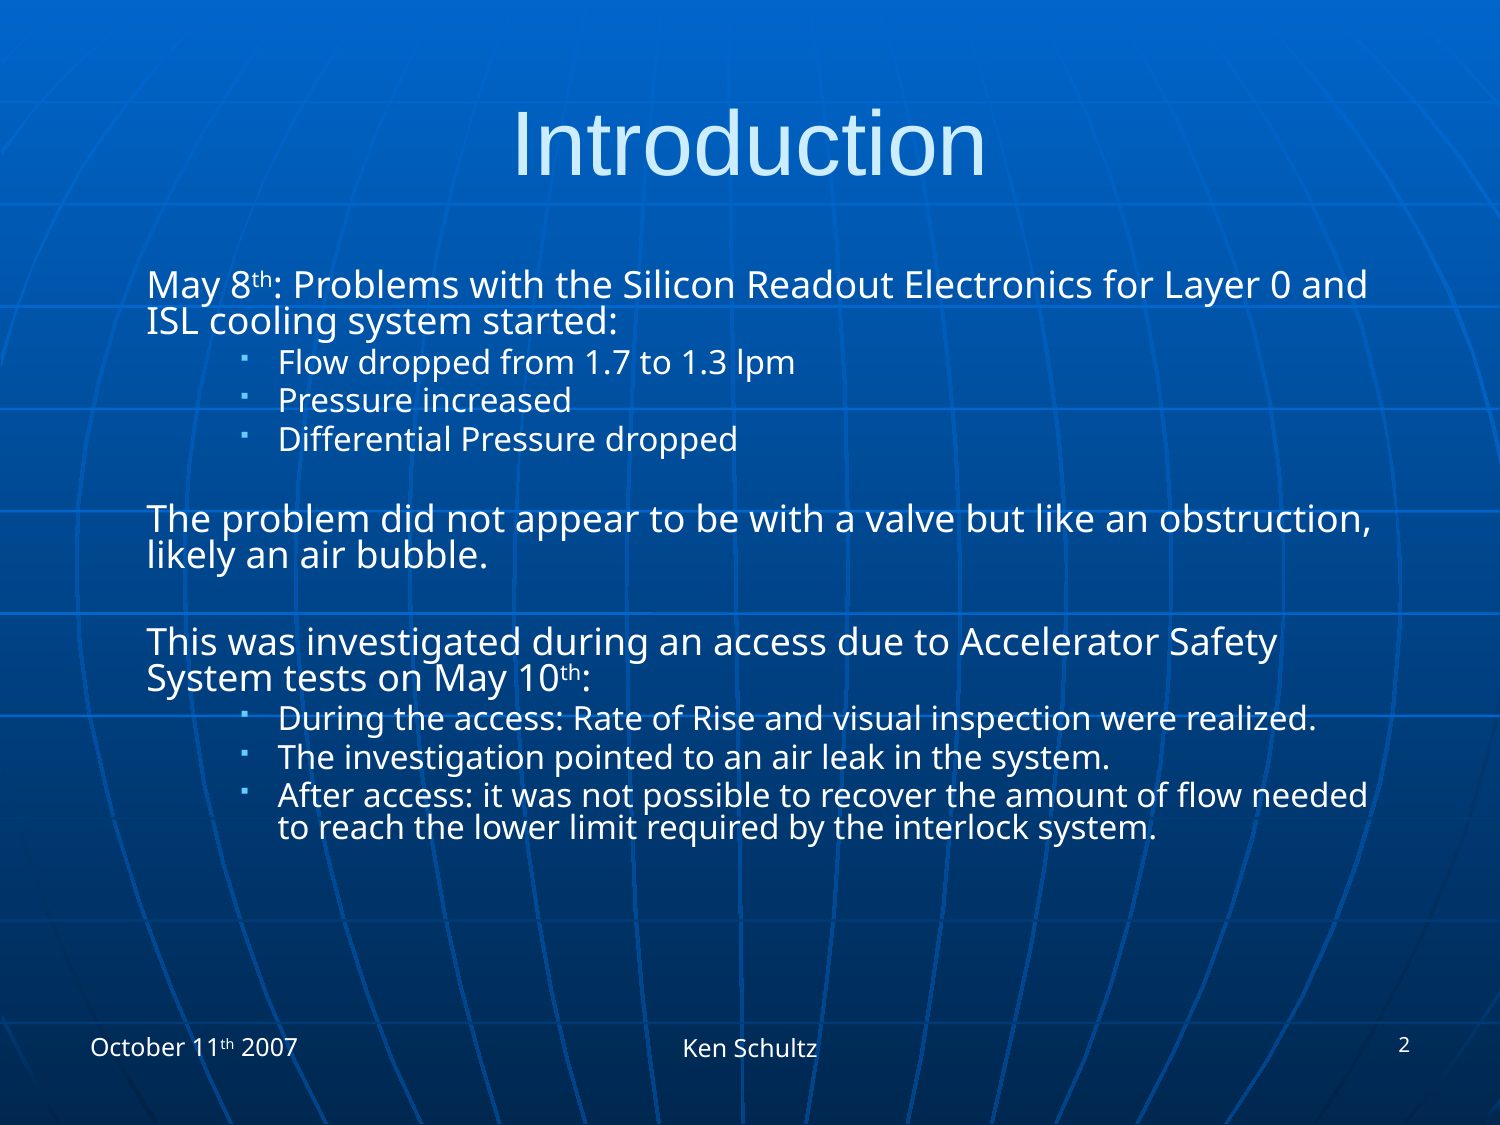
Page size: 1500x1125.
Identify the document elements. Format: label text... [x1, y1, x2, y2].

list May 8th: Problems with the Silicon Readout Electronics for Layer 0 and ISL cooling system started: Flow dropped from 1.7 to 1.3 lpm Pressure increased Differential Pressure dropped The problem did not appear to be with a valve but like an obstruction, likely an air bubble. This was investigated during an access due to Accelerator Safety System tests on May 10th: During the access: Rate of Rise and visual inspection were realized. The investigation pointed to an air leak in the system. After access: it was not possible to recover the amount of flow needed to reach the lower limit required by the interlock system. [74, 262, 1426, 1006]
slide_number 2 [1074, 1023, 1426, 1100]
title Introduction [74, 45, 1426, 233]
footer Ken Schultz [512, 1024, 988, 1101]
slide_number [74, 1023, 426, 1100]
